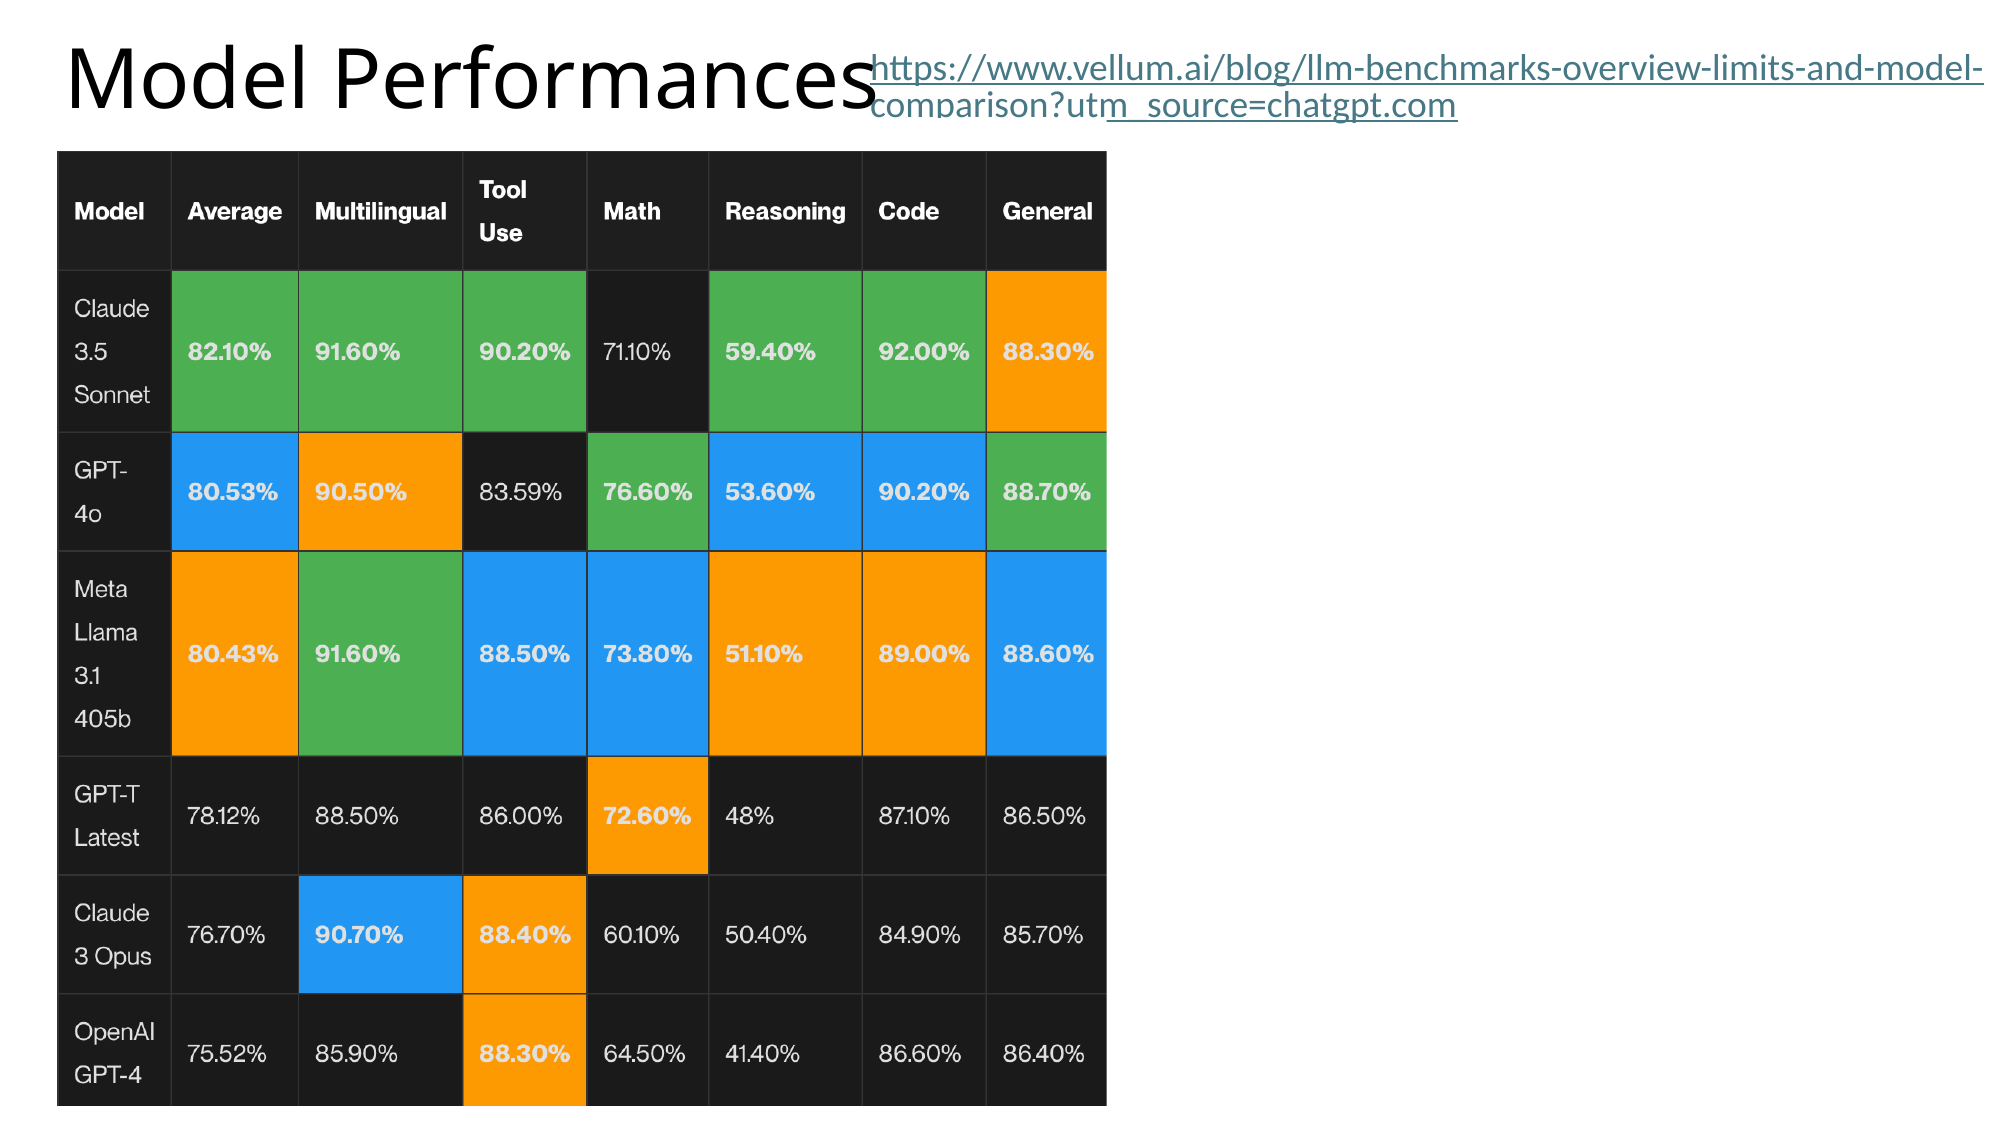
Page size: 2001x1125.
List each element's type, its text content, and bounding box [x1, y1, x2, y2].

text_box Model Performances [49, 17, 1858, 118]
picture [48, 118, 1108, 1107]
text_box https://www.vellum.ai/blog/llm-benchmarks-overview-limits-and-model-comparison?utm_source=chatgpt.com [855, 35, 2000, 140]
